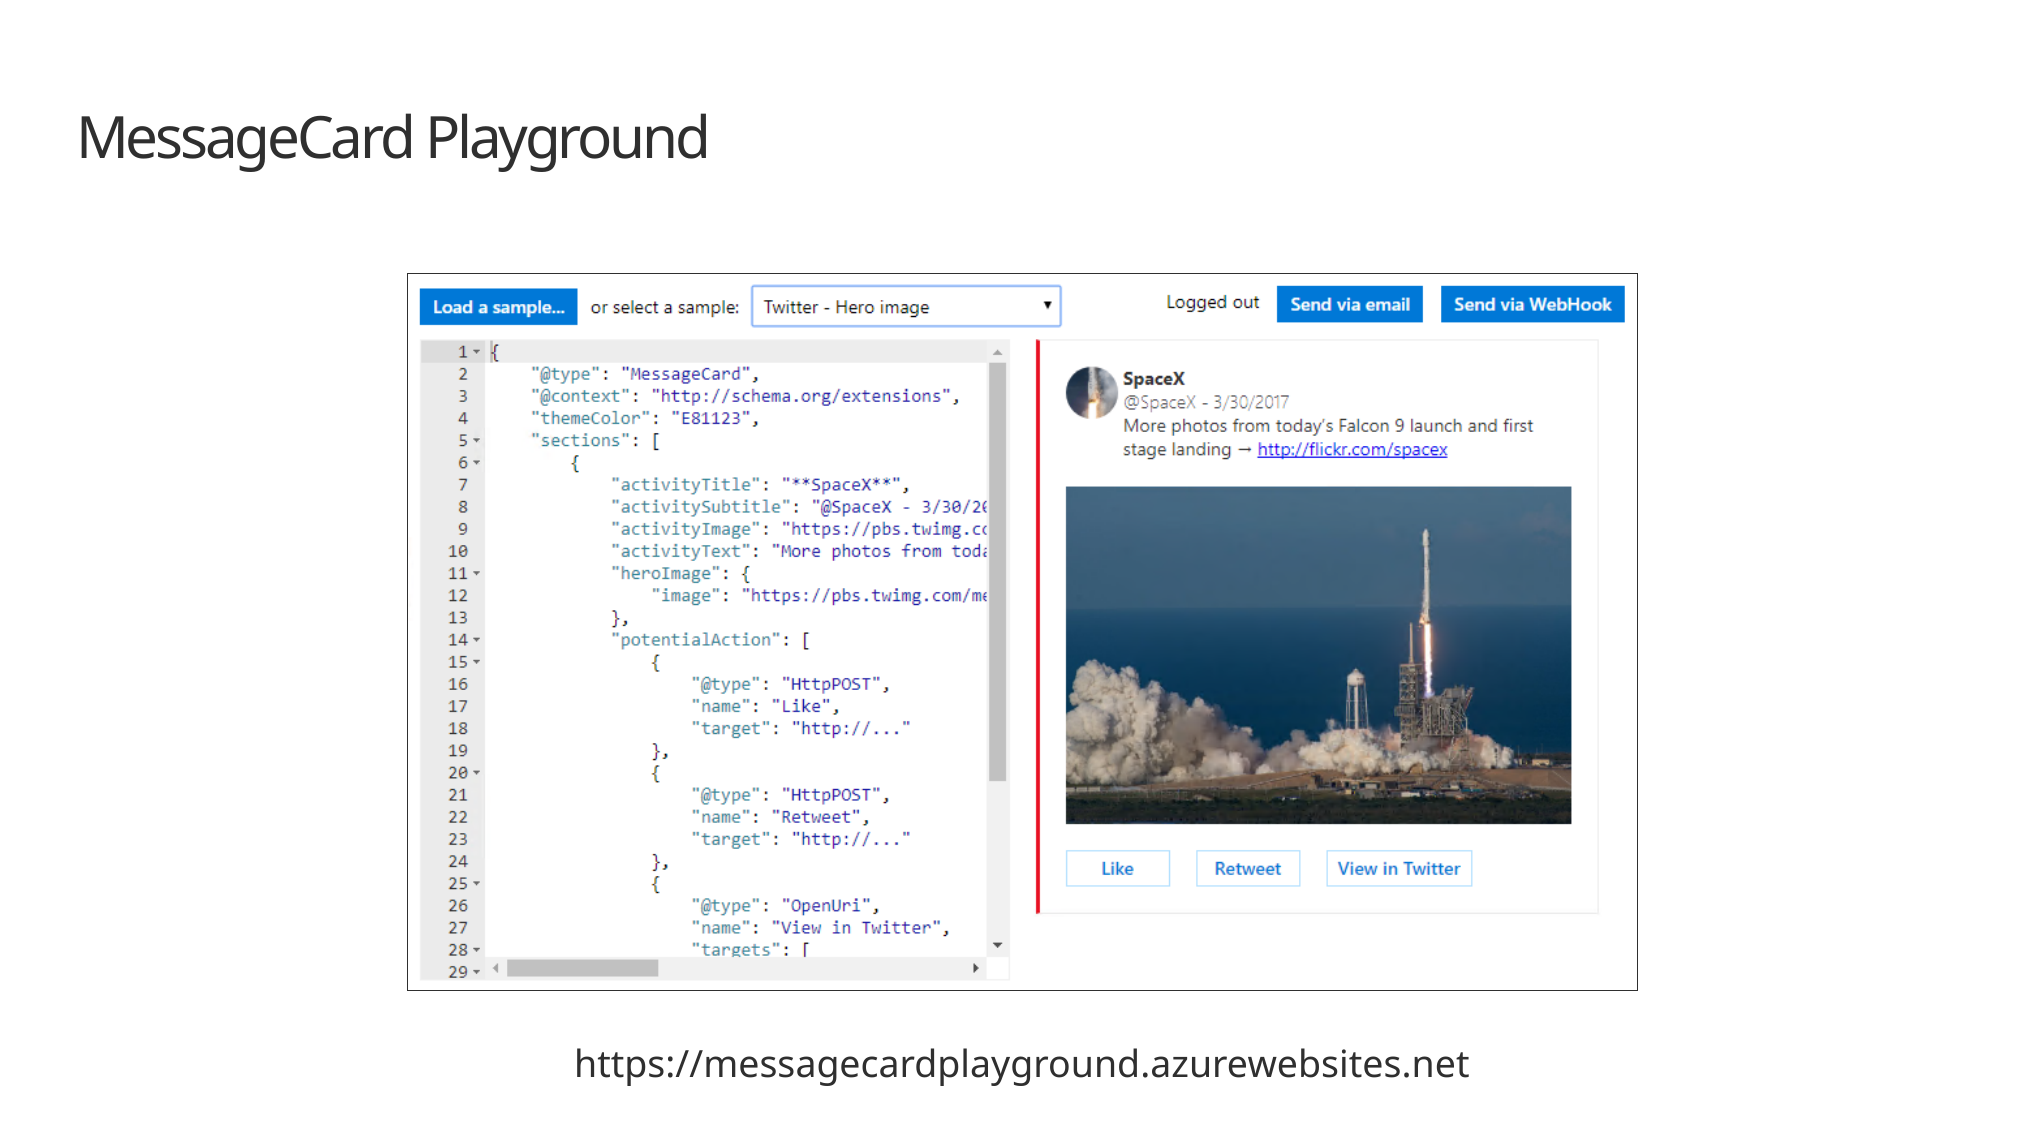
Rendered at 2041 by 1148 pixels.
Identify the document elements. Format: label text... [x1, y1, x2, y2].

text_box https://messagecardplayground.azurewebsites.net [559, 1032, 1485, 1093]
title MessageCard Playground [76, 103, 1969, 172]
picture [407, 273, 1638, 992]
